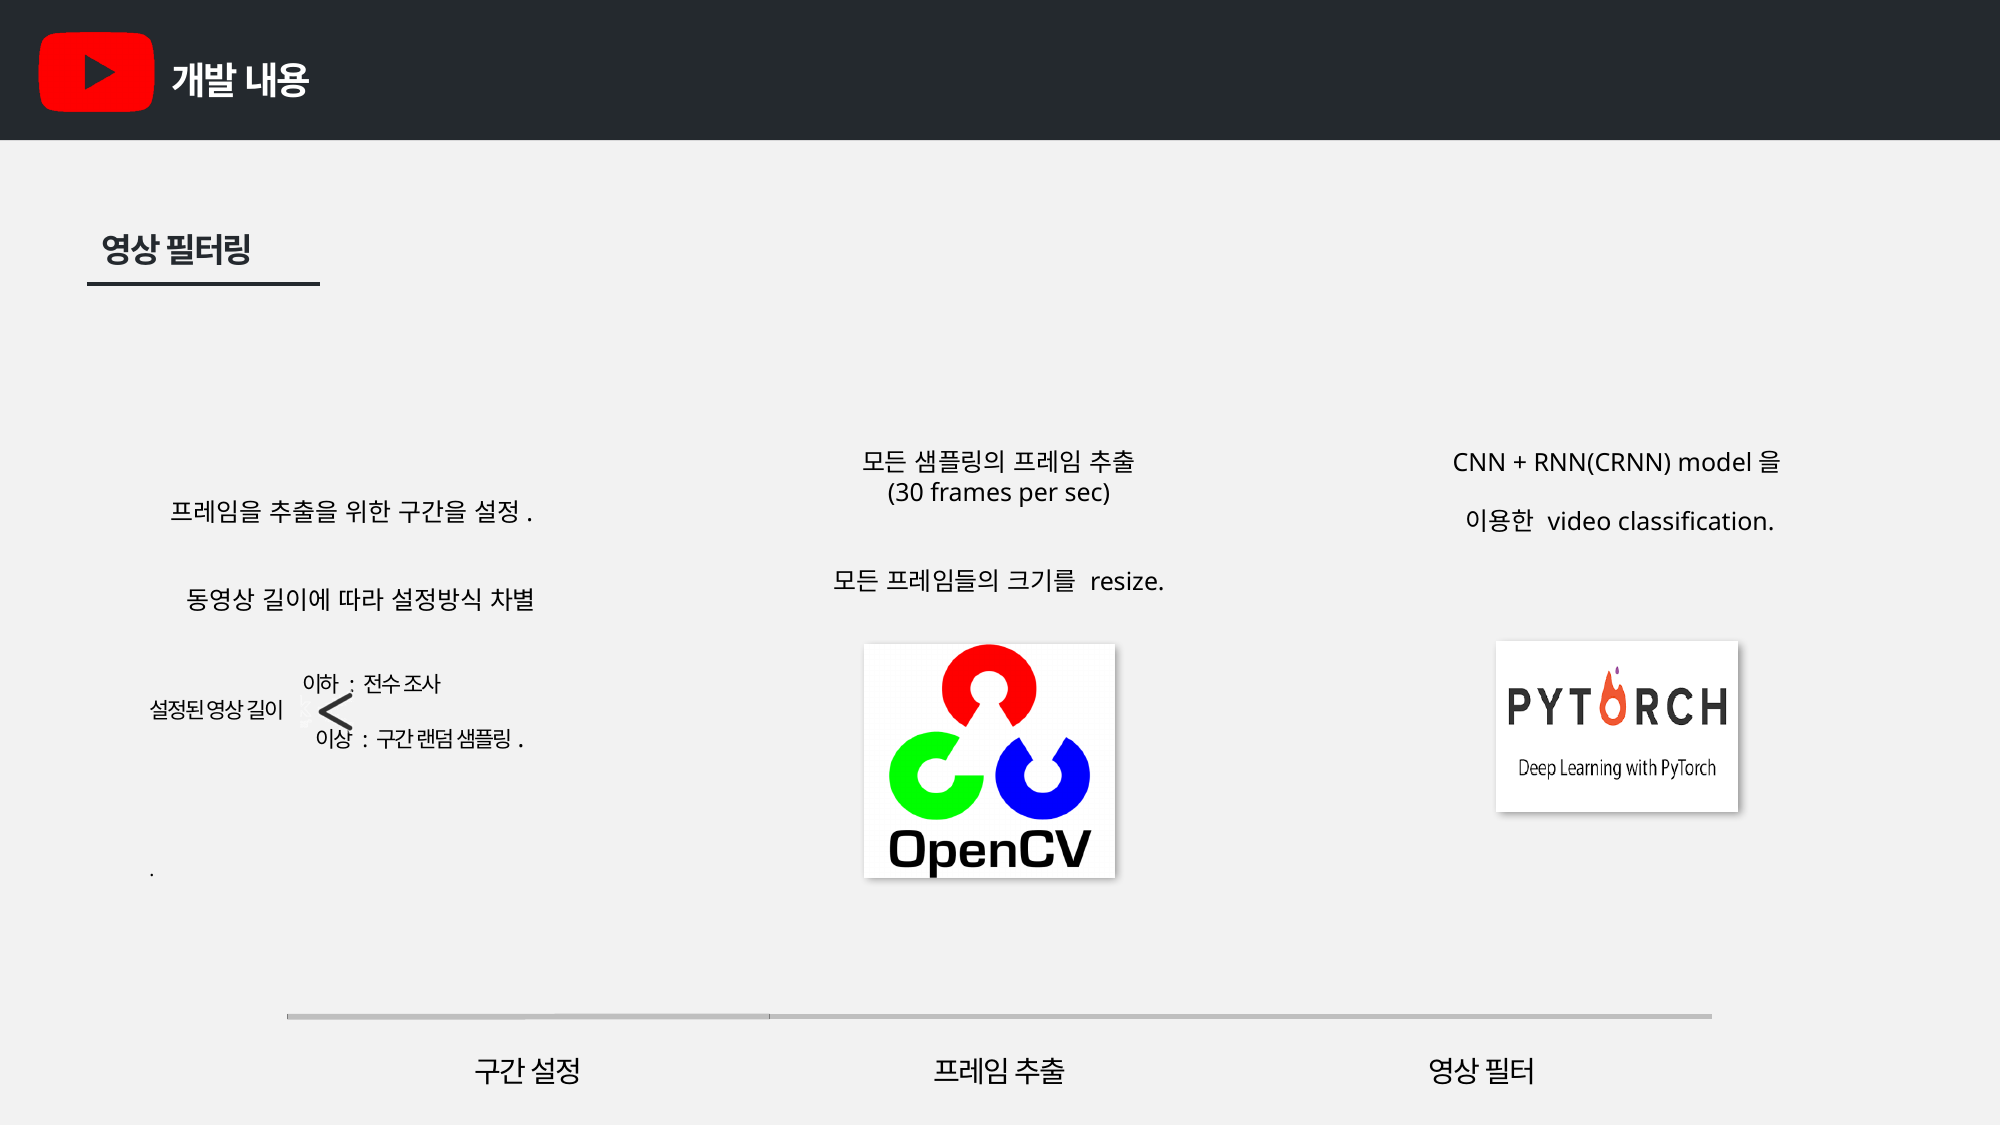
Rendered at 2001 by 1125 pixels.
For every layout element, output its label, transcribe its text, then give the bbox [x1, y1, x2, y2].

text_box 구간 설정 [399, 1046, 658, 1096]
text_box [1431, 438, 1803, 812]
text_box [0, 0, 2000, 141]
text_box 프레임 추출 [865, 1046, 1135, 1096]
text_box 영상 필터링 [86, 201, 1022, 277]
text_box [739, 438, 1259, 878]
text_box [134, 488, 589, 862]
text_box 영상 필터 [1347, 1046, 1617, 1096]
